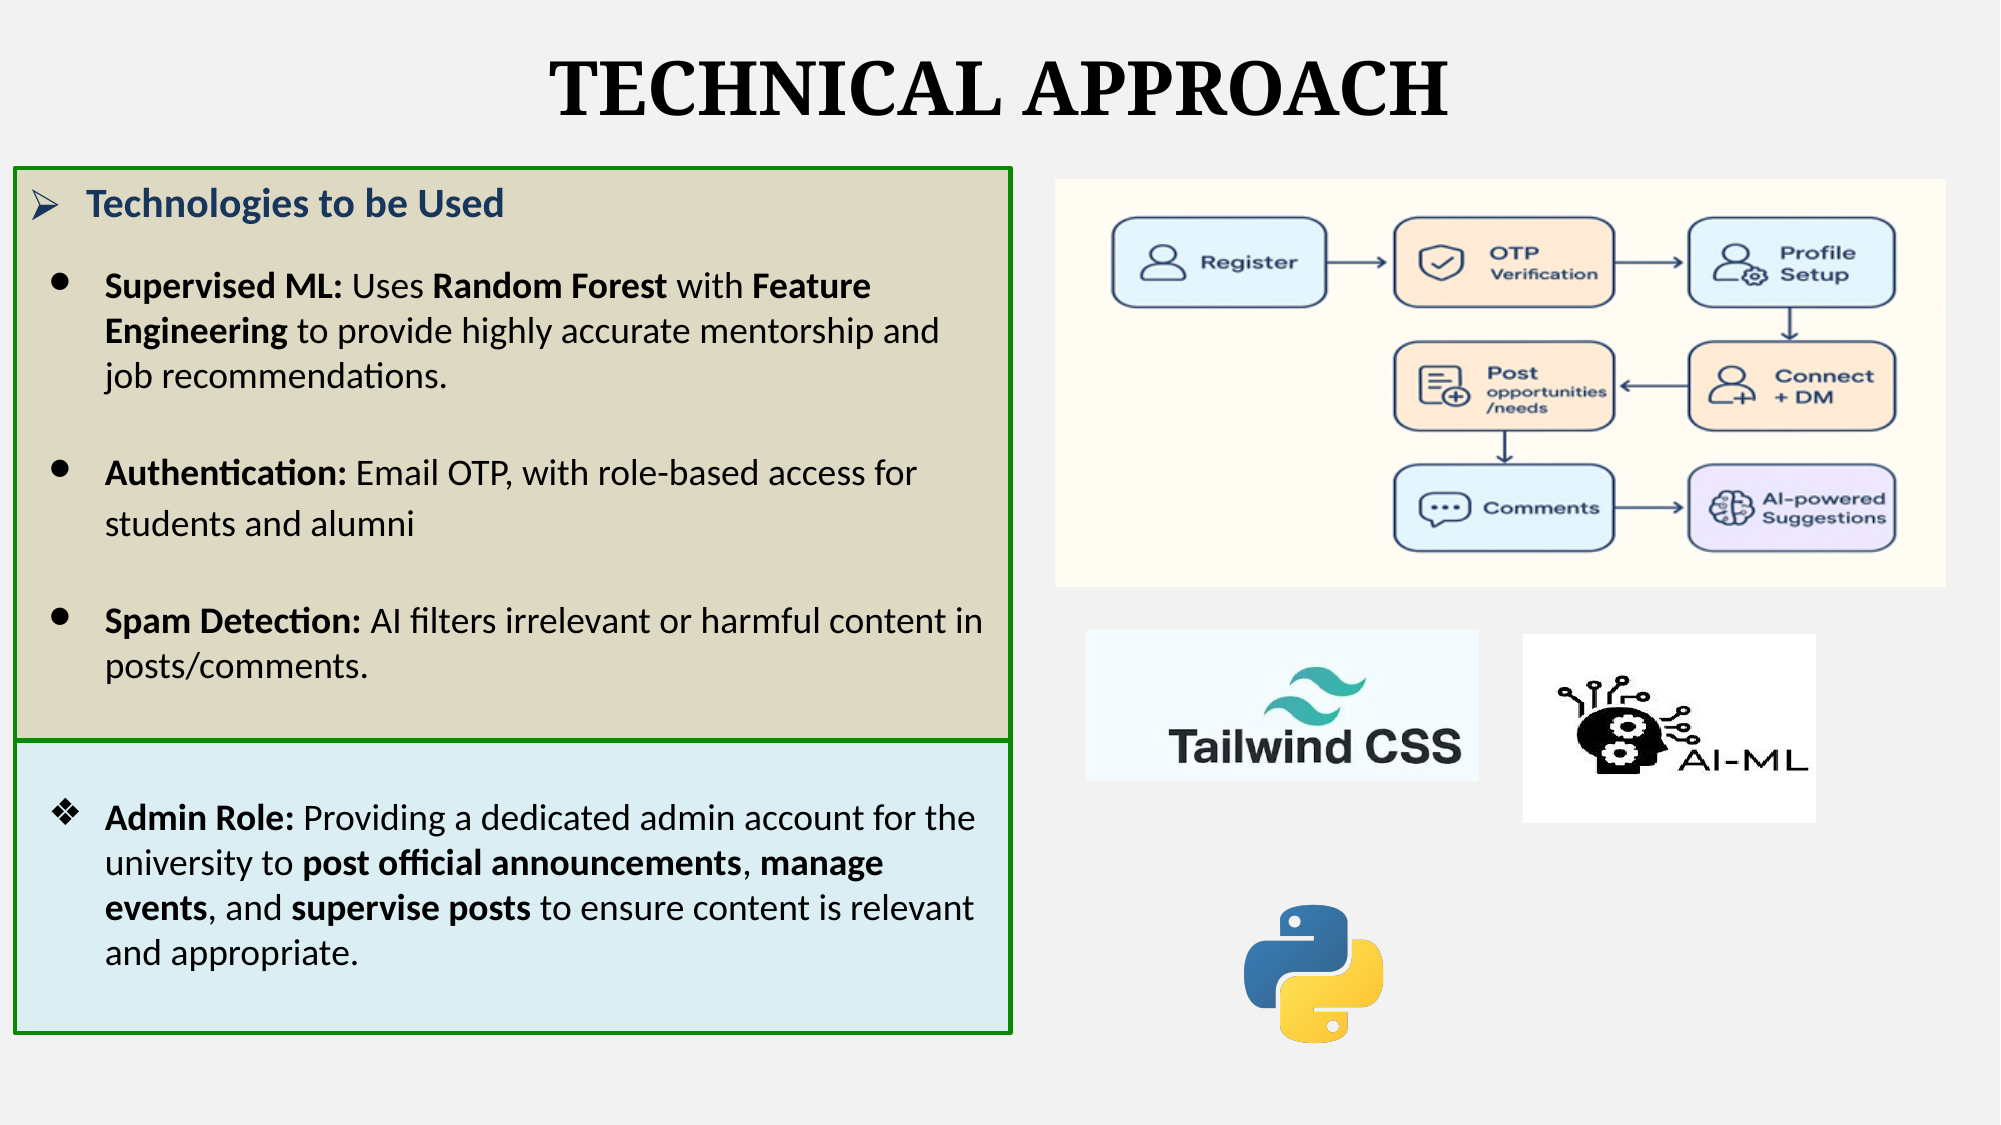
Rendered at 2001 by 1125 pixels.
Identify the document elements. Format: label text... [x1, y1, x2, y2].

title TECHNICAL APPROACH [99, 0, 1900, 180]
picture [1211, 871, 1416, 1077]
text_box Admin Role: Providing a dedicated admin account for the university to post official announcements, manage events, and supervise posts to ensure content is relevant and appropriate. [14, 740, 1011, 1033]
picture [1054, 609, 1480, 781]
picture [1054, 179, 1946, 588]
picture [1523, 634, 1816, 823]
text_box Technologies to be Used Supervised ML: Uses Random Forest with Feature Engineering to provide highly accurate mentorship and job recommendations. Authentication: Email OTP, with role-based access for students and alumni Spam Detection: AI filters irrelevant or harmful content in posts/comments. [14, 168, 1011, 740]
